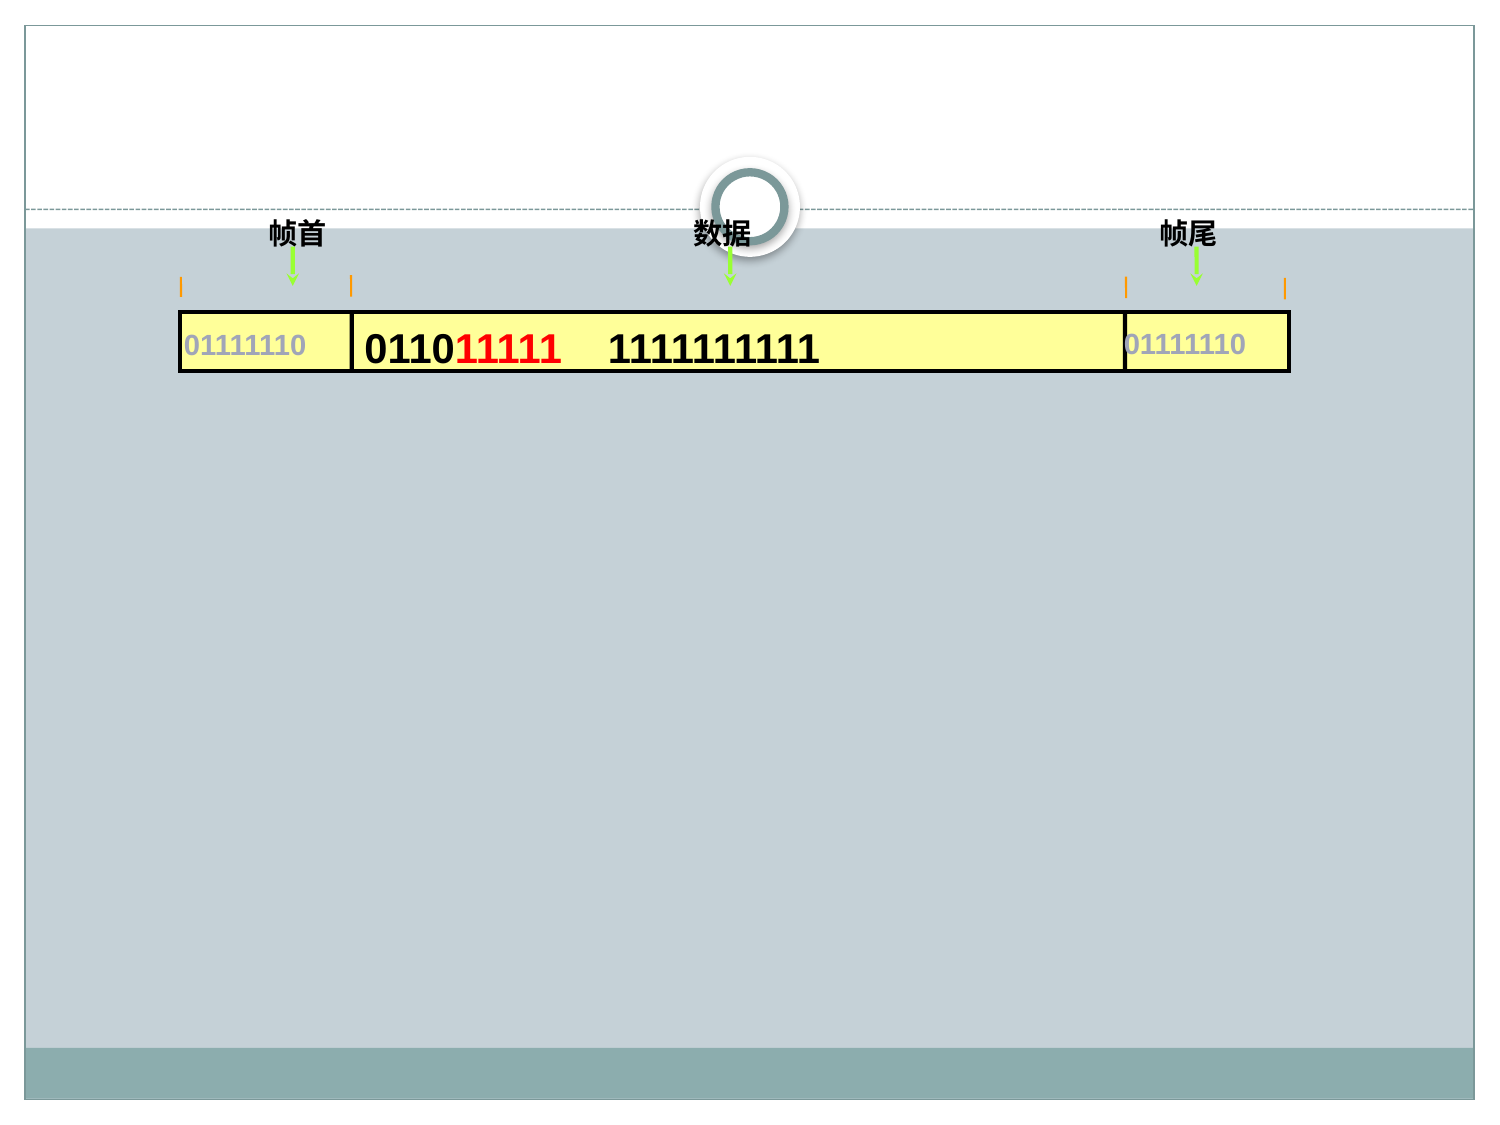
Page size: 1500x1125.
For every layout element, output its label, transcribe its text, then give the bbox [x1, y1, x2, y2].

text_box 帧首 [255, 209, 340, 257]
text_box [724, 273, 737, 286]
text_box 帧尾 [1146, 209, 1260, 257]
text_box 01111110 [1110, 318, 1260, 367]
text_box 011011111 1111111111 [351, 315, 1114, 379]
text_box [180, 312, 1290, 372]
text_box [286, 273, 299, 286]
text_box [1190, 273, 1203, 286]
text_box 数据 [680, 209, 778, 257]
text_box 01111110 [171, 320, 320, 369]
